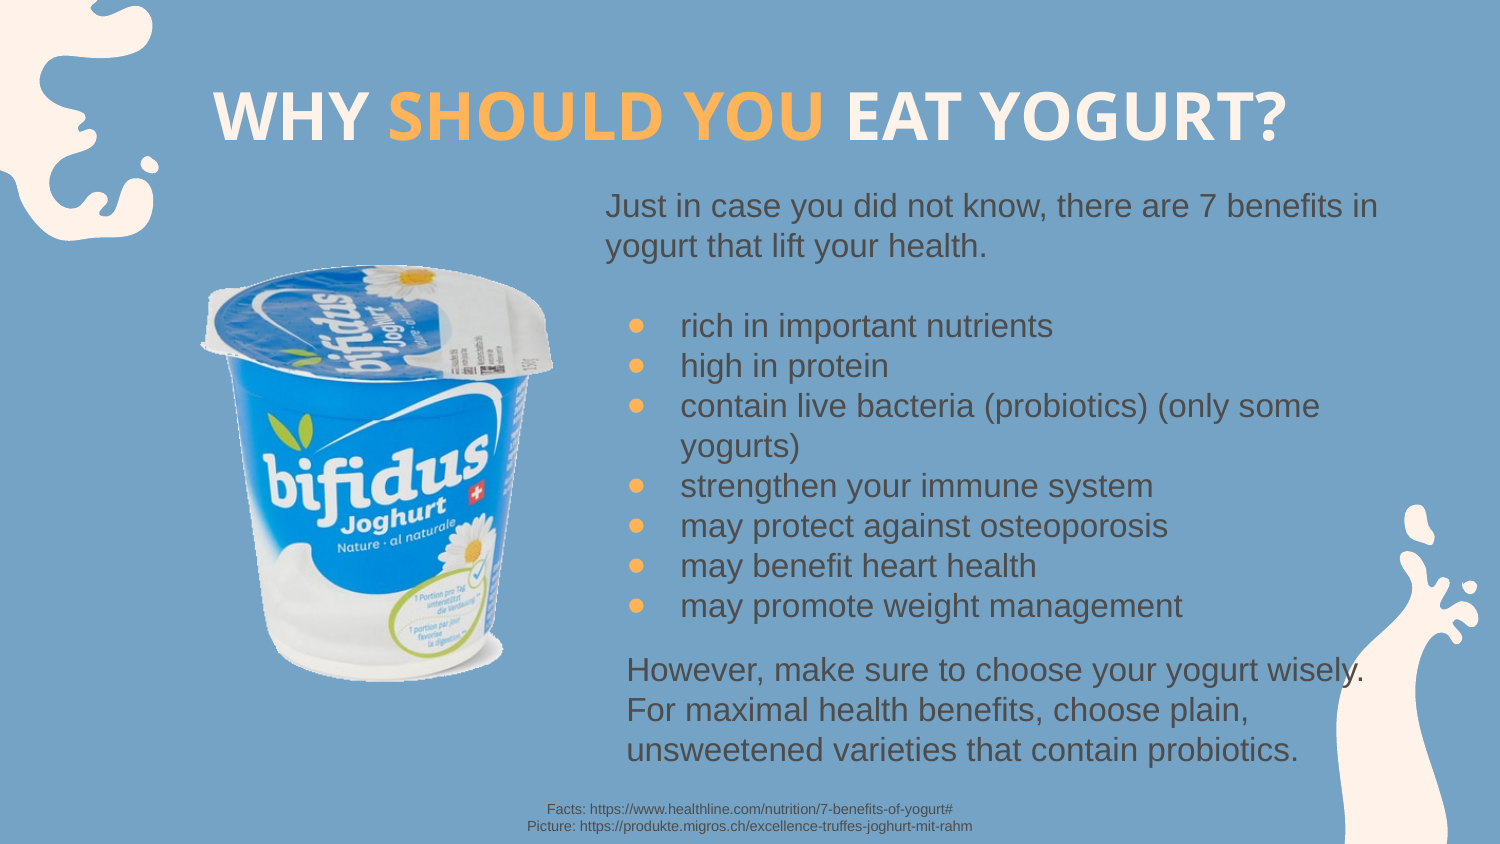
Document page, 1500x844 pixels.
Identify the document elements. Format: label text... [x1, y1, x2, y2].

text_box Facts: https://www.healthline.com/nutrition/7-benefits-of-yogurt# Picture: https://produkte.migros.ch/excellence-truffes-joghurt-mit-rahm [512, 792, 988, 842]
title WHY SHOULD YOU EAT YOGURT? [116, 58, 1385, 153]
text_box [38, 0, 284, 126]
picture [200, 264, 554, 688]
list Just in case you did not know, there are 7 benefits in yogurt that lift your health. rich in important nutrients high in protein contain live bacteria (probiotics) (only some yogurts) strengthen your immune system may protect against osteoporosis may benefit heart health may promote weight management However, make sure to choose your yogurt wisely. For maximal health benefits, choose plain, unsweetened varieties that contain probiotics. [590, 169, 1439, 785]
